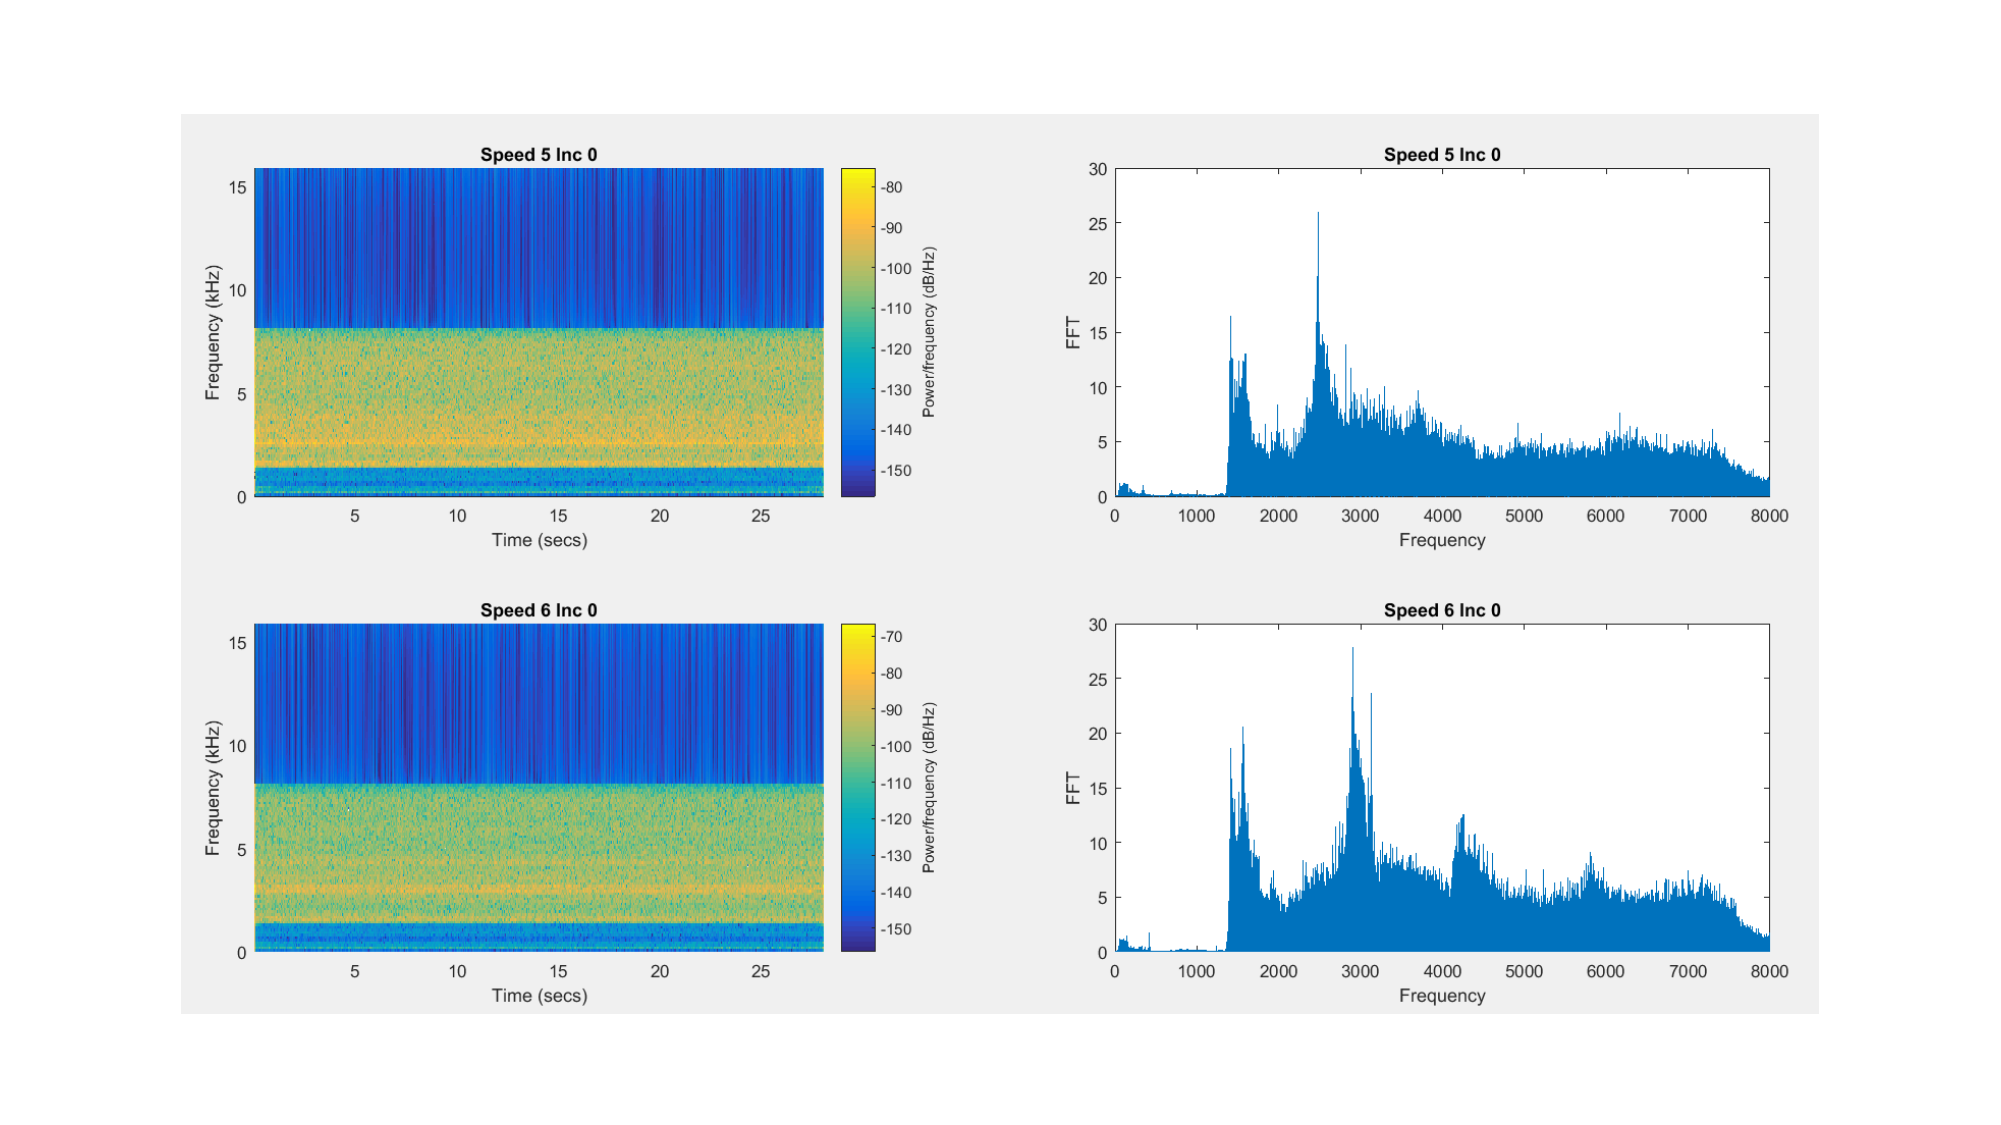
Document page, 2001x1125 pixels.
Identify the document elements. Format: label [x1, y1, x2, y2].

list [181, 114, 1819, 1014]
